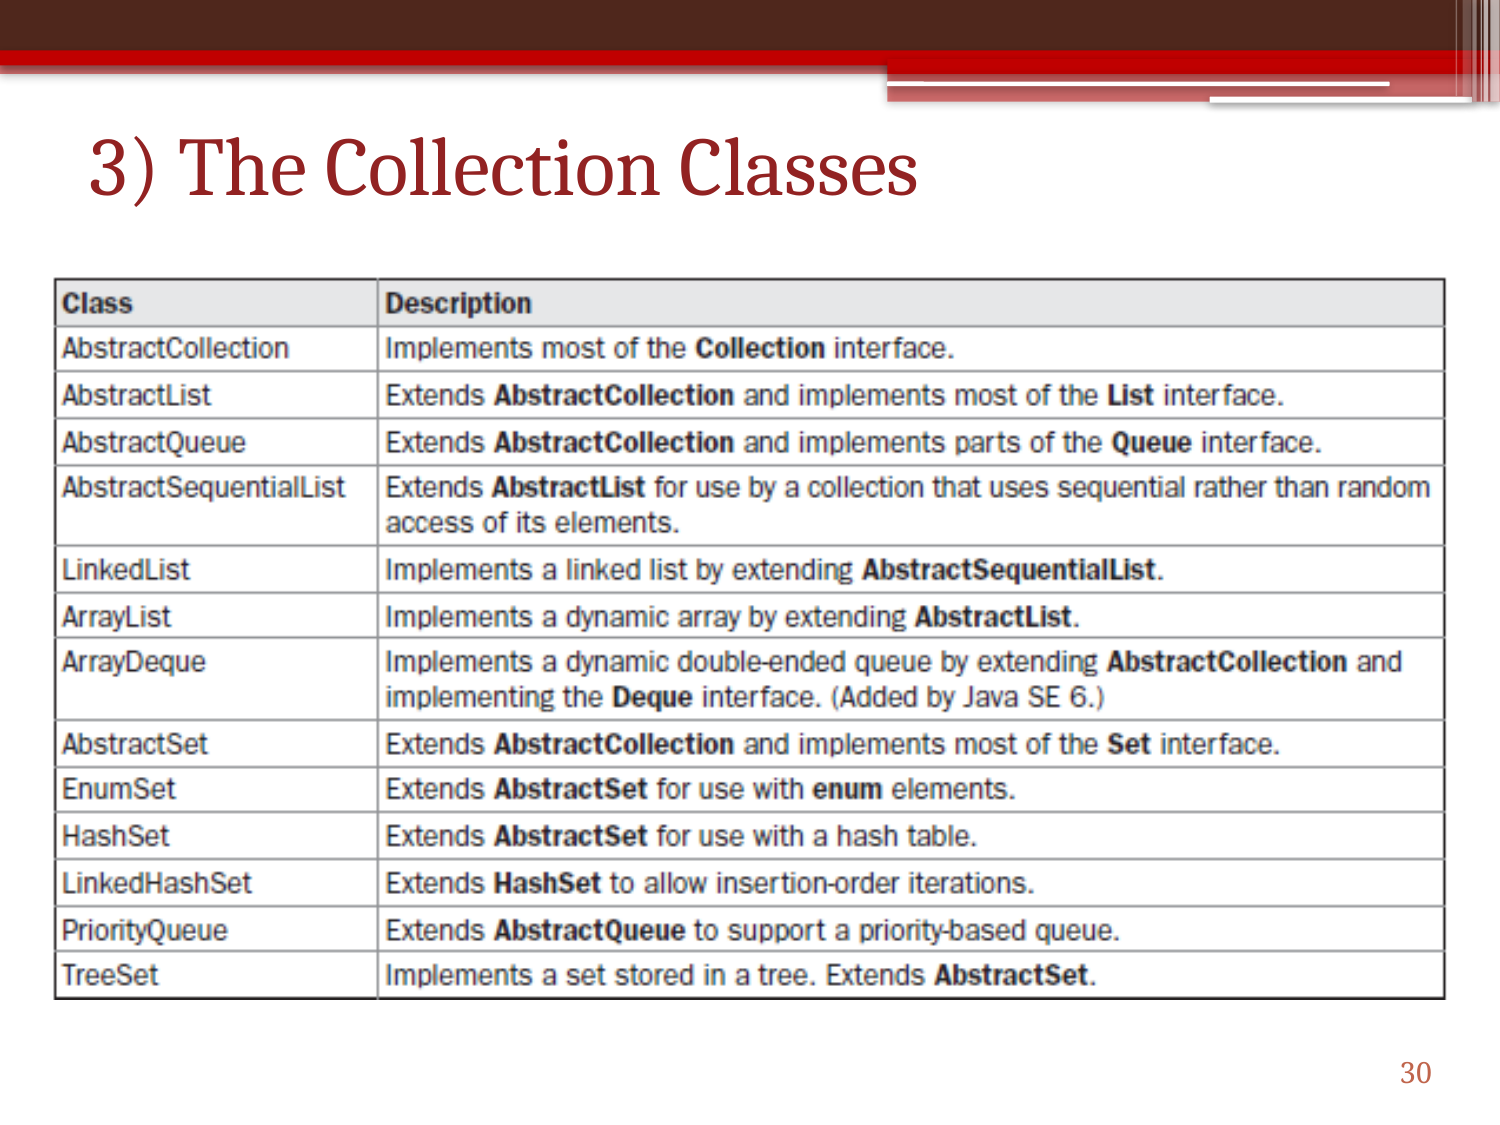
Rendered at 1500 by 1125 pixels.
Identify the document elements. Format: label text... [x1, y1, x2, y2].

picture [49, 274, 1451, 1001]
slide_number 30 [1287, 1041, 1447, 1102]
title 3) The Collection Classes [75, 99, 1425, 225]
